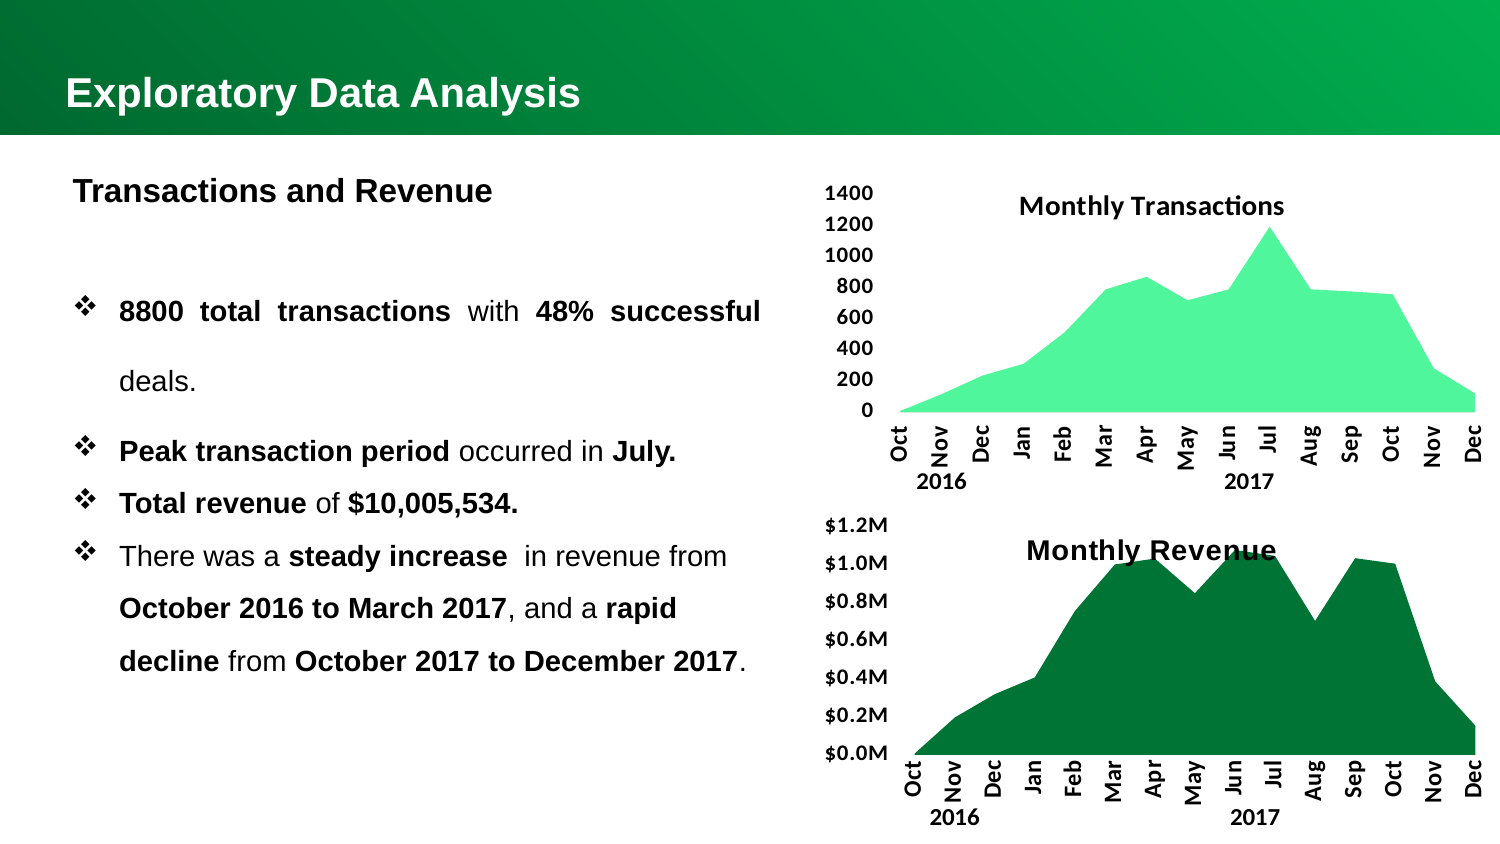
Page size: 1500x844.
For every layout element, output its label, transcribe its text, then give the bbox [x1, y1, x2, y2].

chart [808, 172, 1496, 496]
text_box Transactions and Revenue [64, 161, 565, 217]
text_box 8800 total transactions with 48% successful deals. Peak transaction period occurred in July. Total revenue of $10,005,534. There was a steady increase in revenue from October 2016 to March 2017, and a rapid decline from October 2017 to December 2017. [64, 249, 769, 742]
text_box Exploratory Data Analysis [33, 43, 1439, 131]
text_box [0, 0, 1500, 135]
chart [808, 511, 1496, 832]
